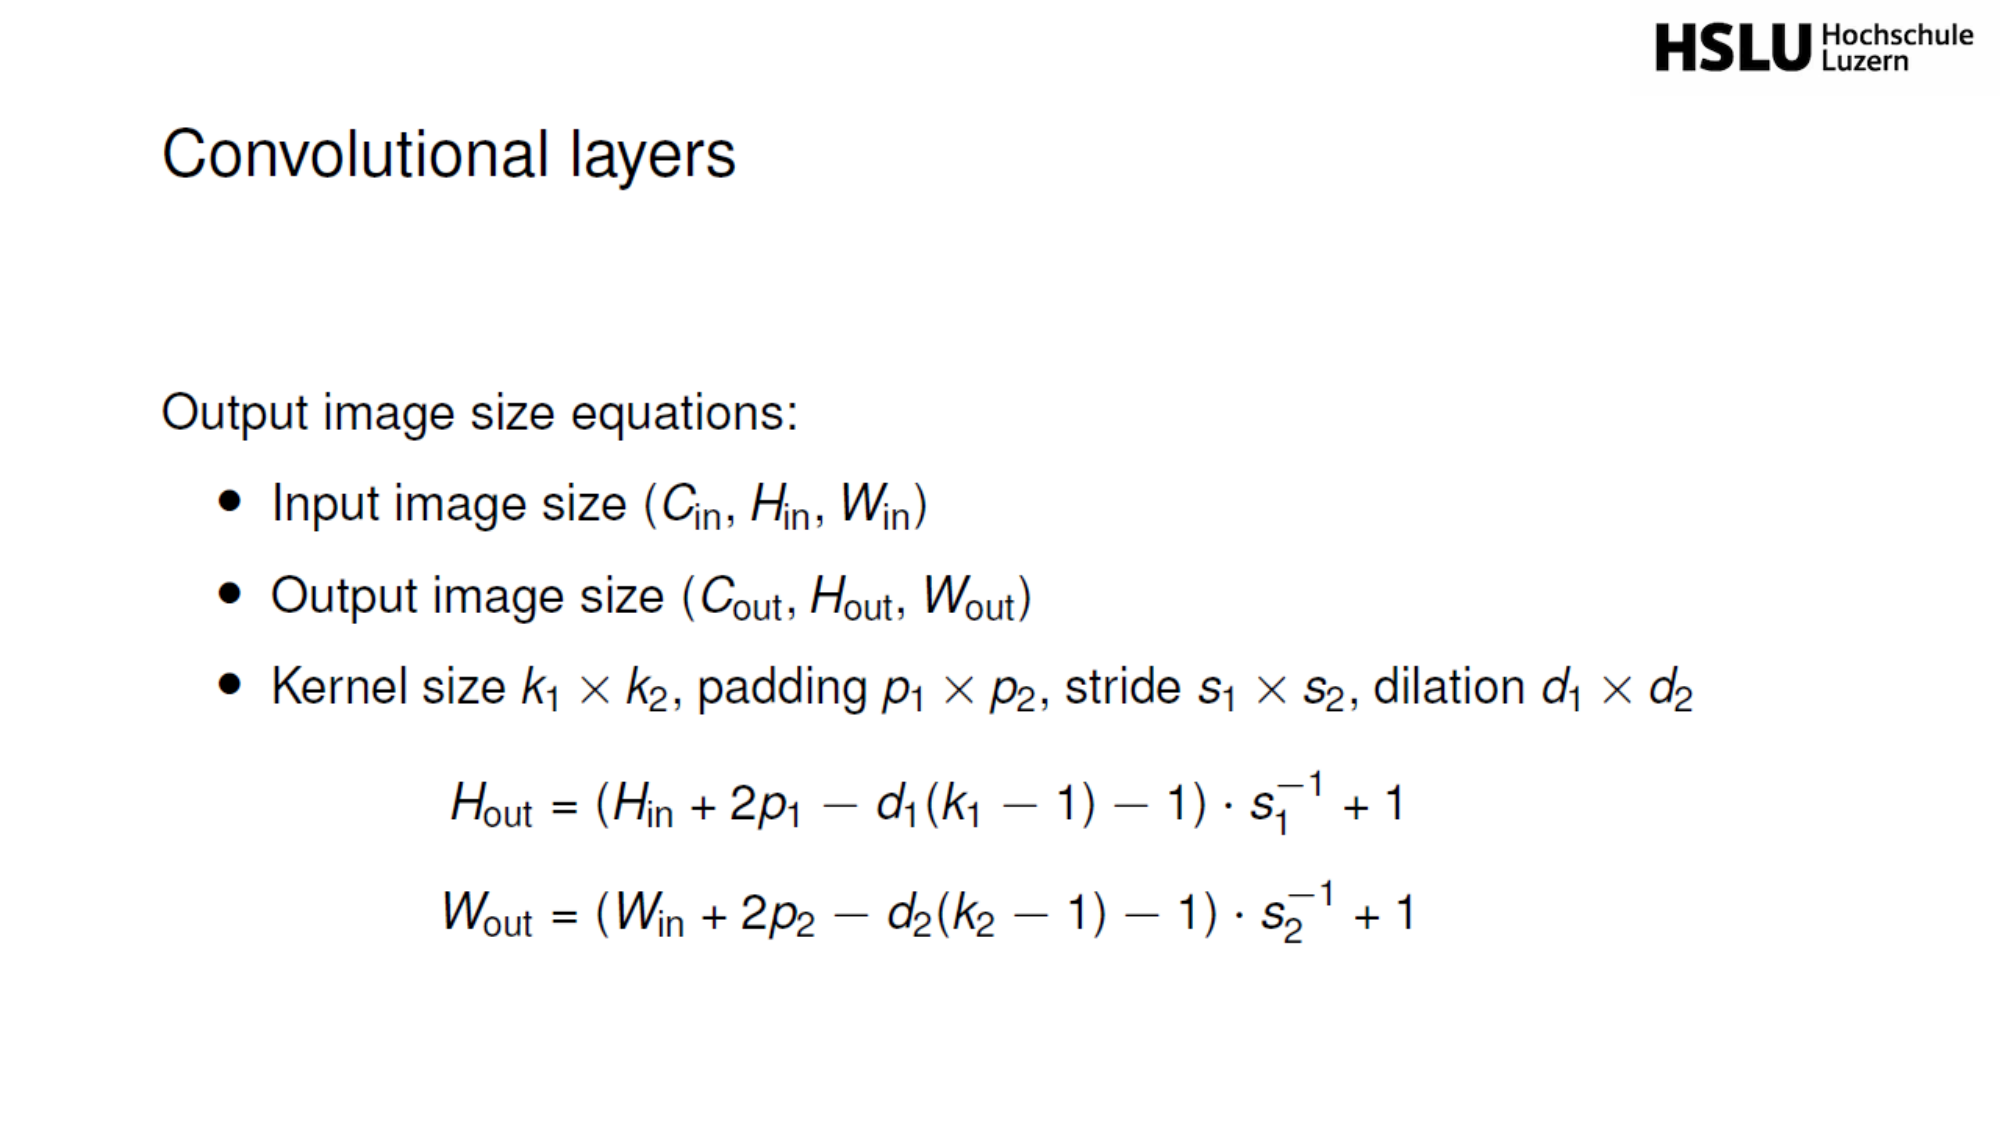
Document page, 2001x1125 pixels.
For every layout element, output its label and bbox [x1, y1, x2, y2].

picture [152, 109, 1726, 1045]
picture [1630, 0, 2000, 96]
